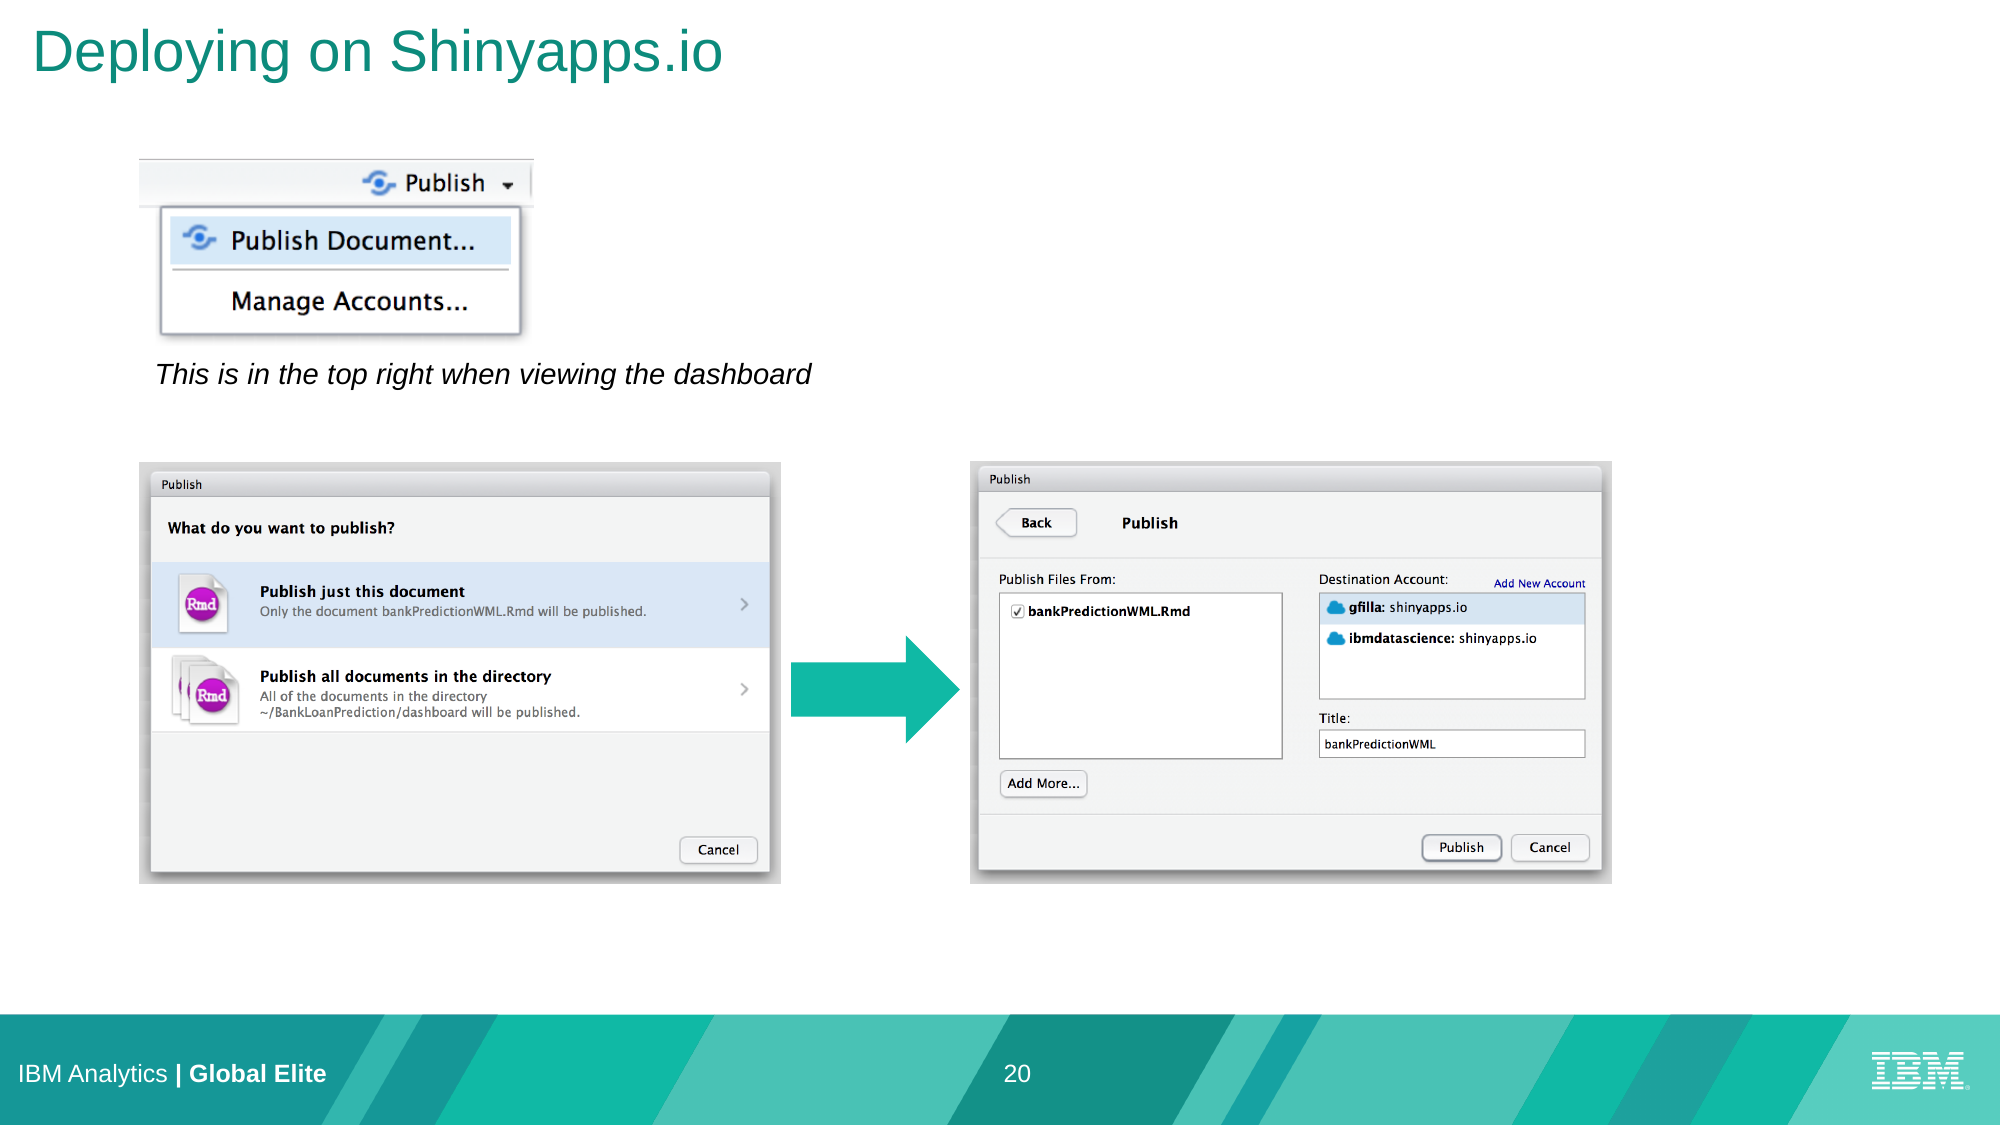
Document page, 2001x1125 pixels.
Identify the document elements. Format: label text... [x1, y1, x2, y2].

text_box This is in the top right when viewing the dashboard [139, 351, 838, 415]
picture [139, 158, 534, 352]
picture [1872, 1052, 1970, 1090]
picture [970, 461, 1612, 884]
list Deploying on Shinyapps.io [18, 13, 843, 99]
text_box [790, 634, 961, 745]
picture [139, 462, 781, 884]
